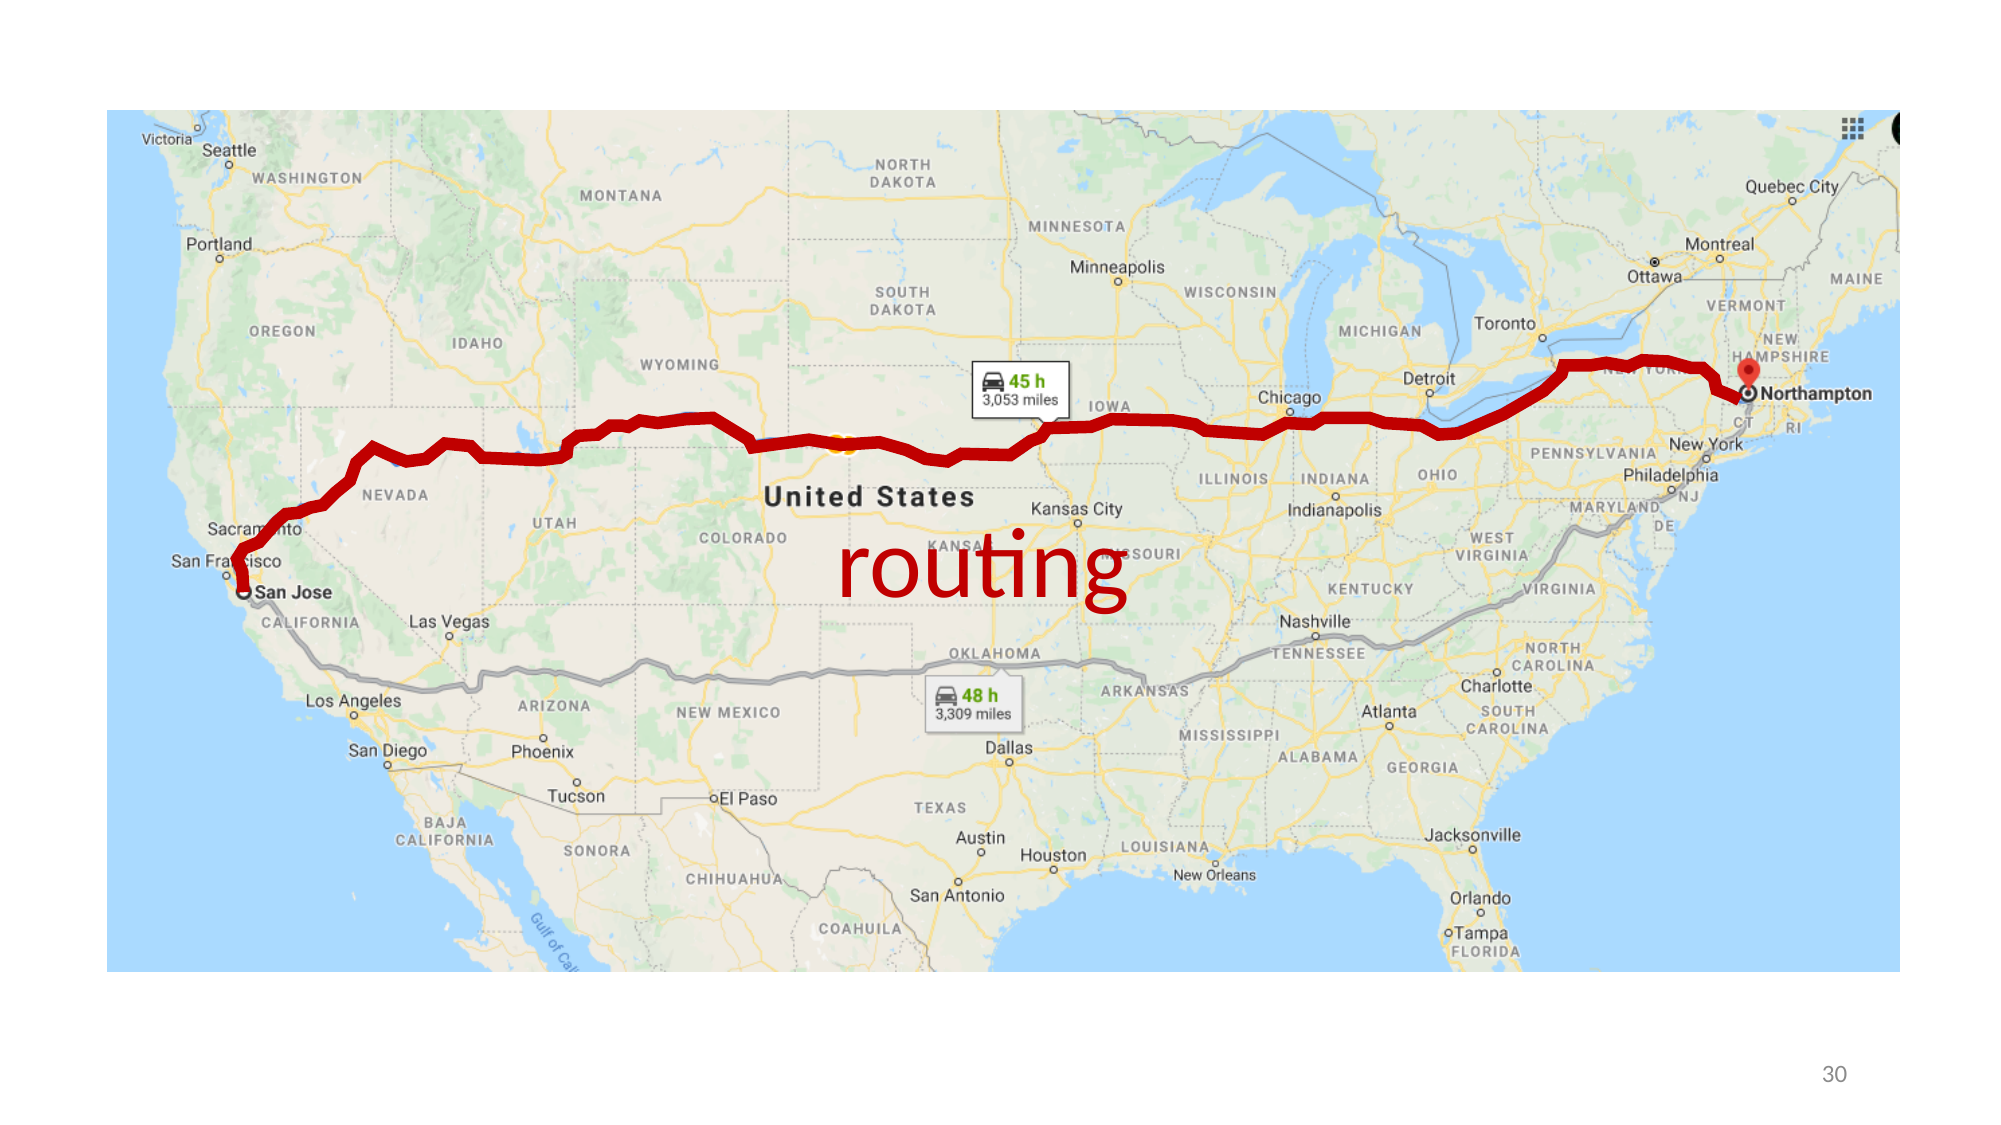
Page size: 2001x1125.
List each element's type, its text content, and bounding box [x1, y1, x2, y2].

picture [107, 110, 1900, 972]
slide_number 30 [1412, 1042, 1863, 1103]
